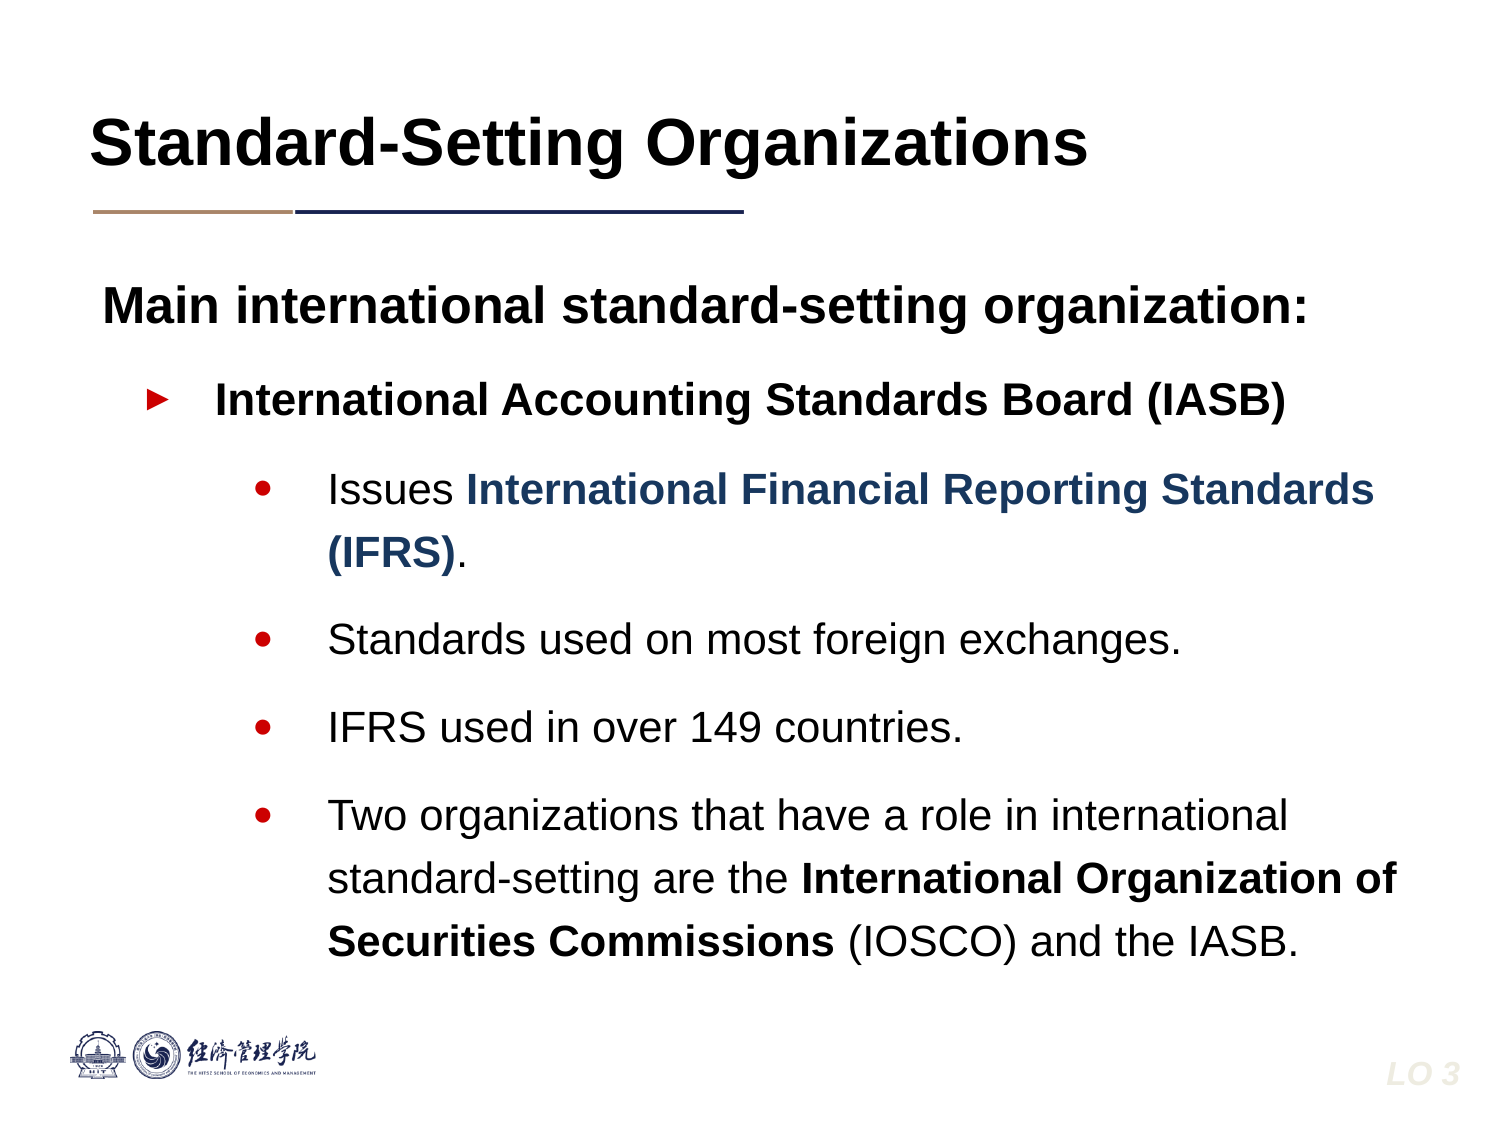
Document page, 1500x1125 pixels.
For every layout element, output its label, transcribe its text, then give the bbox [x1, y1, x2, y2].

picture [70, 1031, 316, 1079]
picture [93, 210, 744, 214]
text_box Main international standard-setting organization: International Accounting Standards Board (IASB) Issues International Financial Reporting Standards (IFRS). Standards used on most foreign exchanges. IFRS used in over 149 countries. Two organizations that have a role in international standard-setting are the International Organization of Securities Commissions (IOSCO) and the IASB. [87, 251, 1438, 973]
title Standard-Setting Organizations [75, 93, 1188, 185]
text_box LO 3 [1324, 1044, 1475, 1100]
